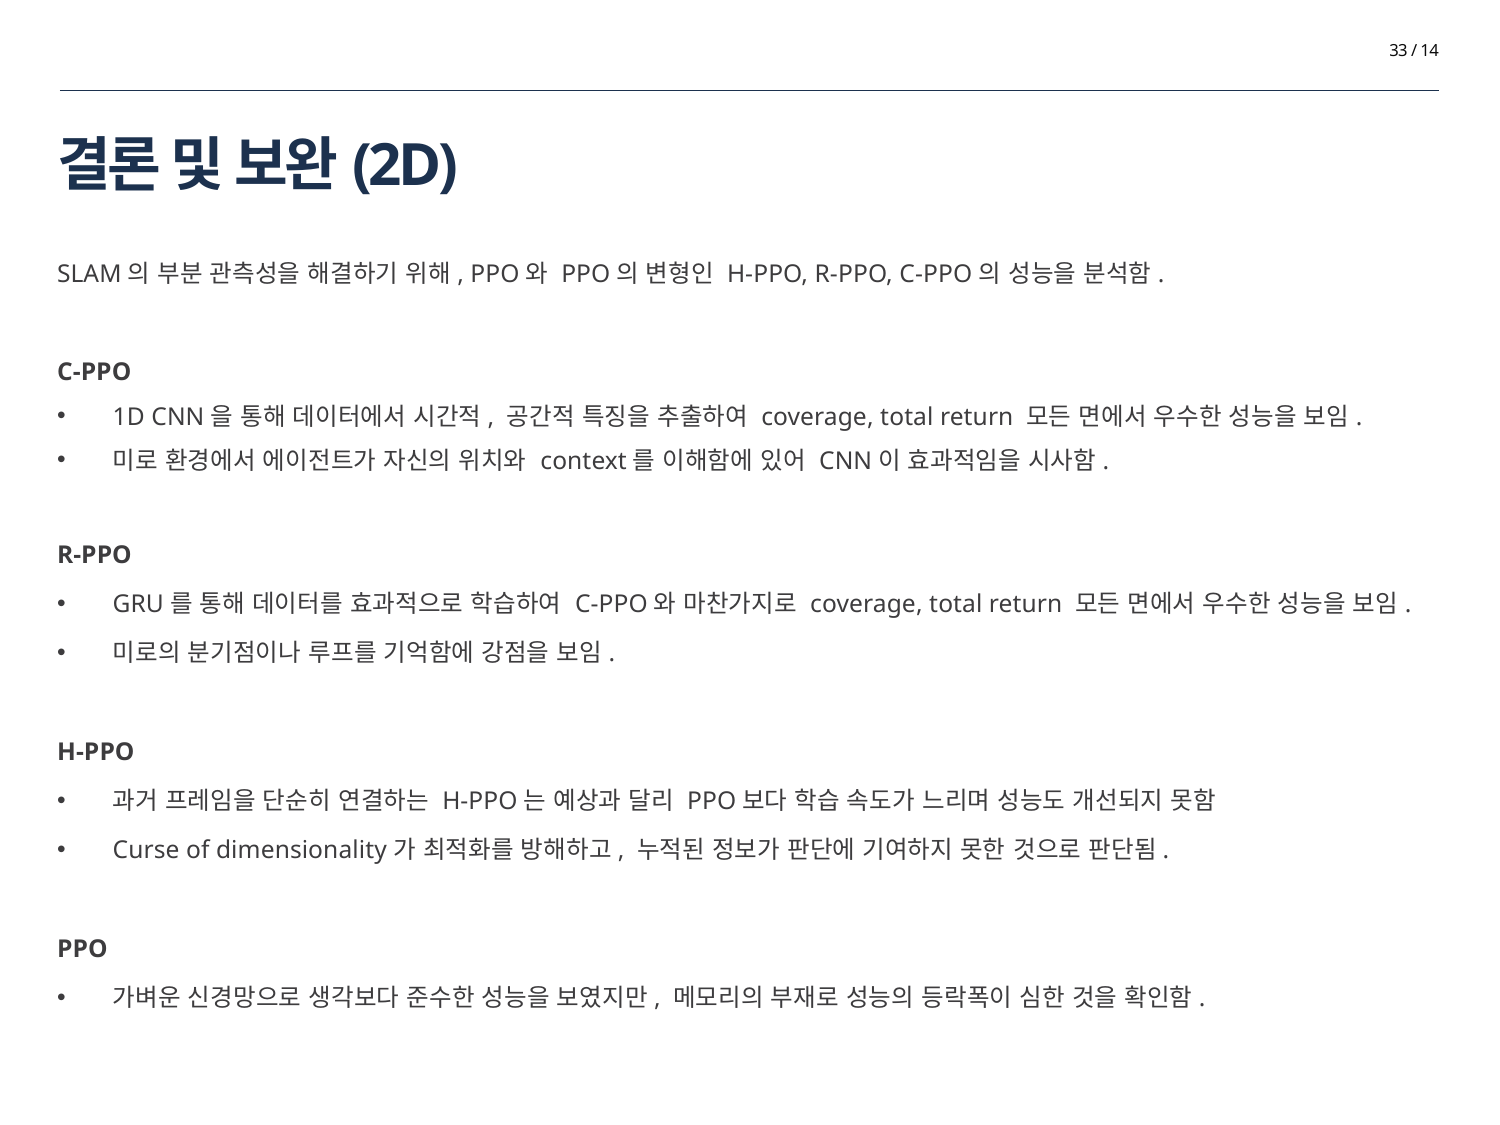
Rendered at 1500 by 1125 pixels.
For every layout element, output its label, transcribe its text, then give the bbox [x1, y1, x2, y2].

text_box SLAM의 부분 관측성을 해결하기 위해, PPO와 PPO의 변형인 H-PPO, R-PPO, C-PPO의 성능을 분석함. C-PPO 1D CNN을 통해 데이터에서 시간적, 공간적 특징을 추출하여 coverage, total return 모든 면에서 우수한 성능을 보임. 미로 환경에서 에이전트가 자신의 위치와 context를 이해함에 있어 CNN이 효과적임을 시사함. R-PPO GRU를 통해 데이터를 효과적으로 학습하여 C-PPO와 마찬가지로 coverage, total return 모든 면에서 우수한 성능을 보임. 미로의 분기점이나 루프를 기억함에 강점을 보임. H-PPO 과거 프레임을 단순히 연결하는 H-PPO는 예상과 달리 PPO보다 학습 속도가 느리며 성능도 개선되지 못함 Curse of dimensionality가 최적화를 방해하고, 누적된 정보가 판단에 기여하지 못한 것으로 판단됨. PPO 가벼운 신경망으로 생각보다 준수한 성능을 보였지만, 메모리의 부재로 성능의 등락폭이 심한 것을 확인함. [42, 235, 1432, 1021]
title 결론 및 보완(2D) [42, 114, 1190, 211]
text_box 33 / 14 [1193, 32, 1454, 70]
